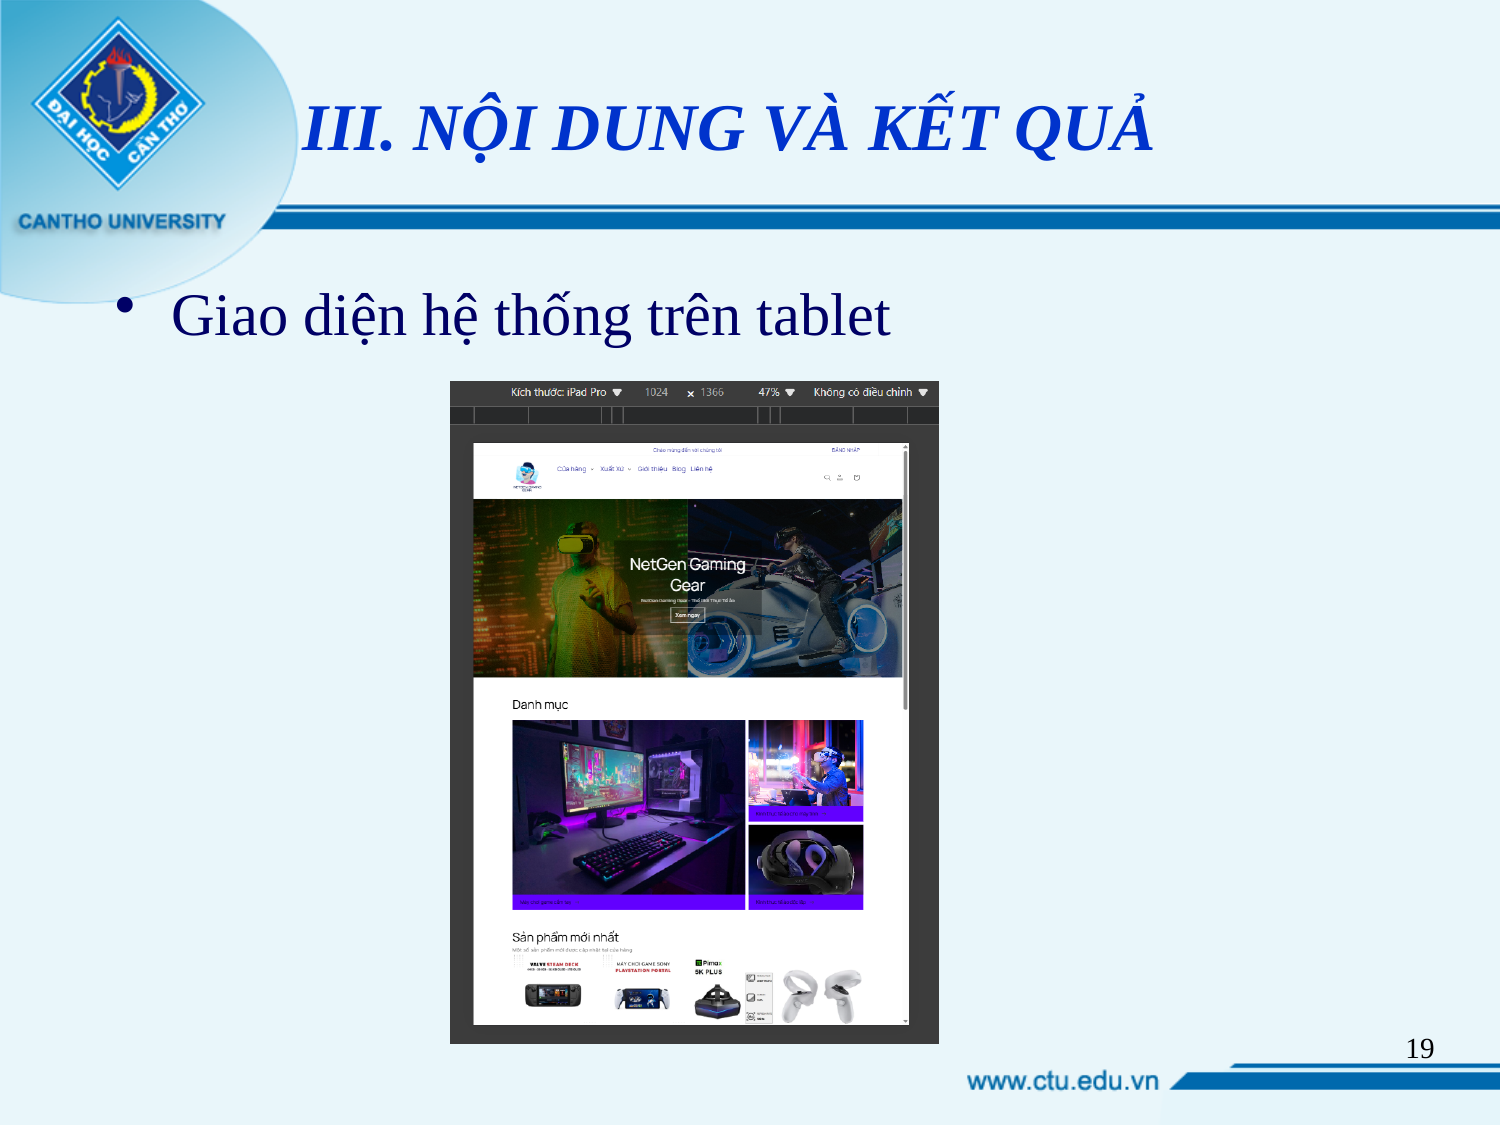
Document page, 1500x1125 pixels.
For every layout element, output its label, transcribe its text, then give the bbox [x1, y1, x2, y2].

title III. NỘI DUNG VÀ KẾT QUẢ [287, 46, 1450, 202]
slide_number 19 [1100, 1021, 1450, 1113]
list Giao diện hệ thống trên tablet [99, 267, 1413, 413]
picture [0, 0, 1500, 1125]
